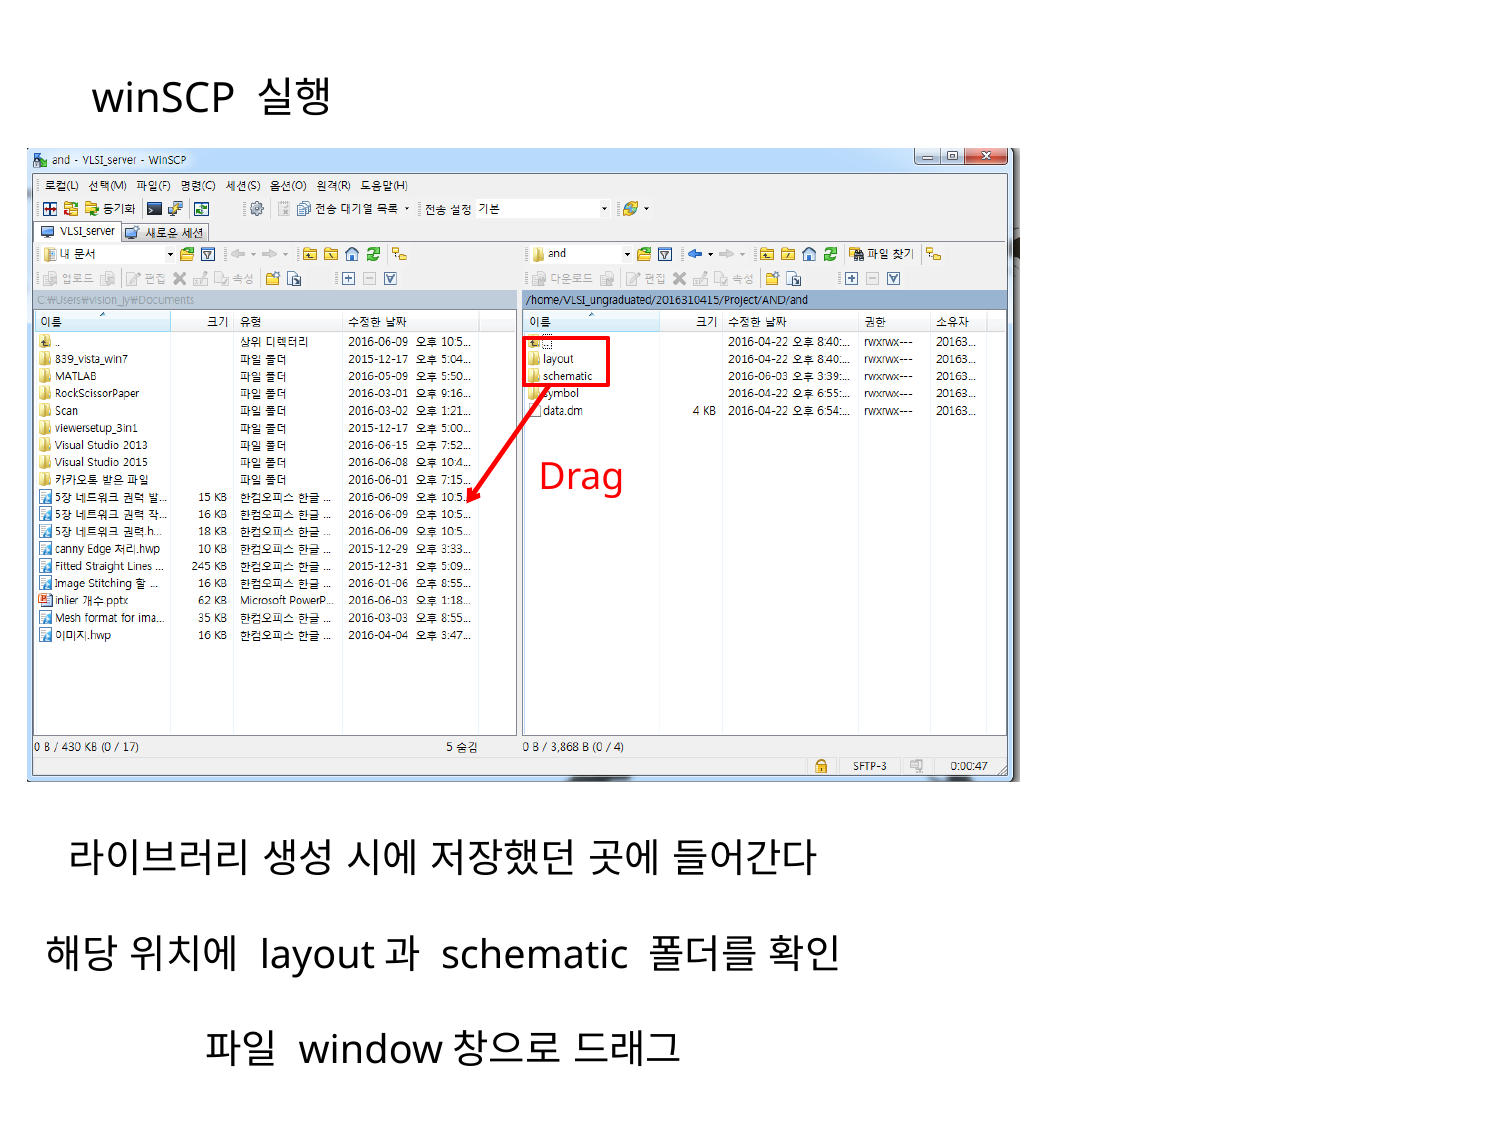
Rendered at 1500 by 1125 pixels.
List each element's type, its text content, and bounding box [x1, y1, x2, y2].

text_box 라이브러리 생성 시에 저장했던 곳에 들어간다 해당 위치에 layout과 schematic 폴더를 확인 파일 window창으로 드래그 [30, 822, 858, 1083]
title winSCP 실행 [76, 42, 372, 147]
picture [27, 148, 1020, 782]
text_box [466, 385, 550, 504]
